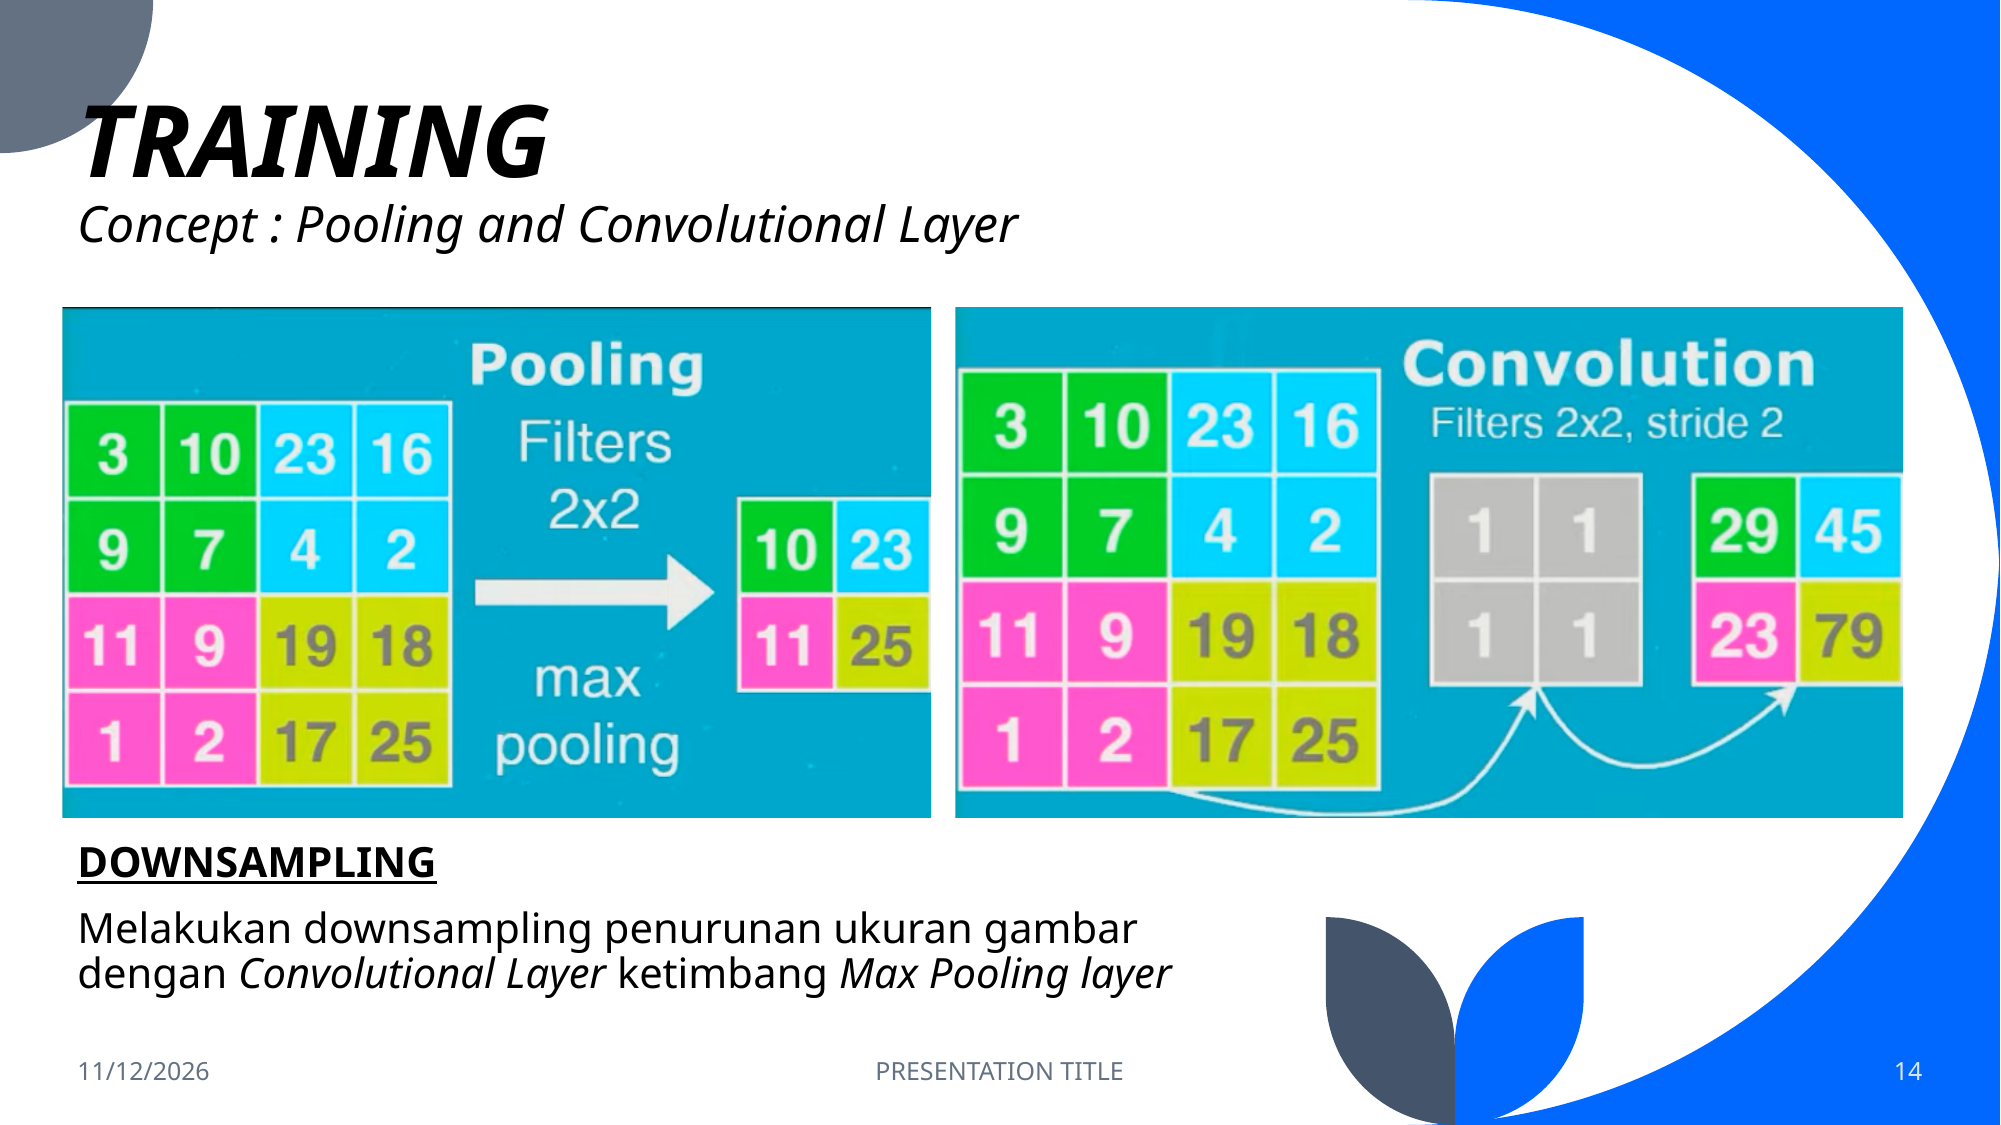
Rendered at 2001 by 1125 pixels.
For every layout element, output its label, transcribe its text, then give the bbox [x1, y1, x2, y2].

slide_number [62, 1042, 513, 1103]
footer PRESENTATION TITLE [662, 1042, 1338, 1103]
picture [62, 307, 932, 818]
text_box DOWNSAMPLING Melakukan downsampling penurunan ukuran gambar dengan Convolutional Layer ketimbang Max Pooling layer [62, 833, 1193, 1005]
text_box TRAINING Concept : Pooling and Convolutional Layer [62, 43, 1667, 261]
picture [955, 307, 1904, 818]
slide_number 14 [1665, 1042, 1938, 1103]
